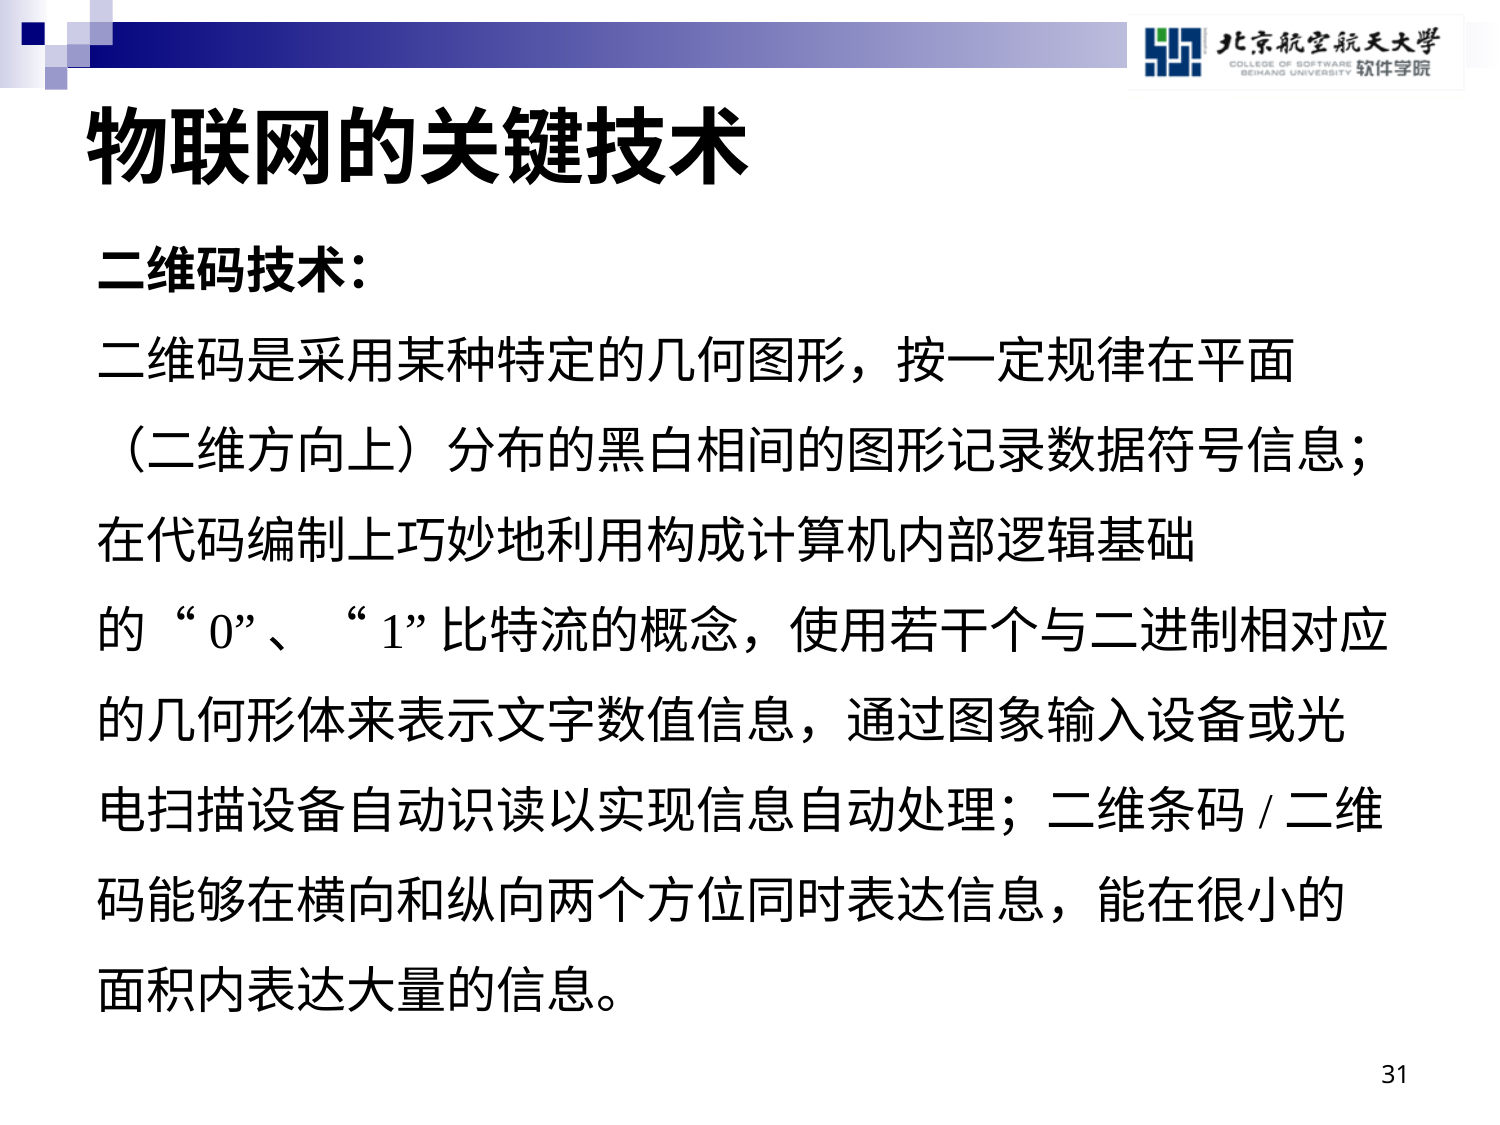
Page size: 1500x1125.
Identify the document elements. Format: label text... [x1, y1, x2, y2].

slide_number 31 [1074, 1024, 1426, 1101]
title 物联网的关键技术 [70, 82, 844, 207]
text_box 二维码技术： 二维码是采用某种特定的几何图形，按一定规律在平面（二维方向上）分布的黑白相间的图形记录数据符号信息；在代码编制上巧妙地利用构成计算机内部逻辑基础的“0”、“1”比特流的概念，使用若干个与二进制相对应的几何形体来表示文字数值信息，通过图象输入设备或光电扫描设备自动识读以实现信息自动处理；二维条码/二维码能够在横向和纵向两个方位同时表达信息，能在很小的面积内表达大量的信息。 [82, 201, 1407, 1027]
picture [1127, 14, 1466, 99]
